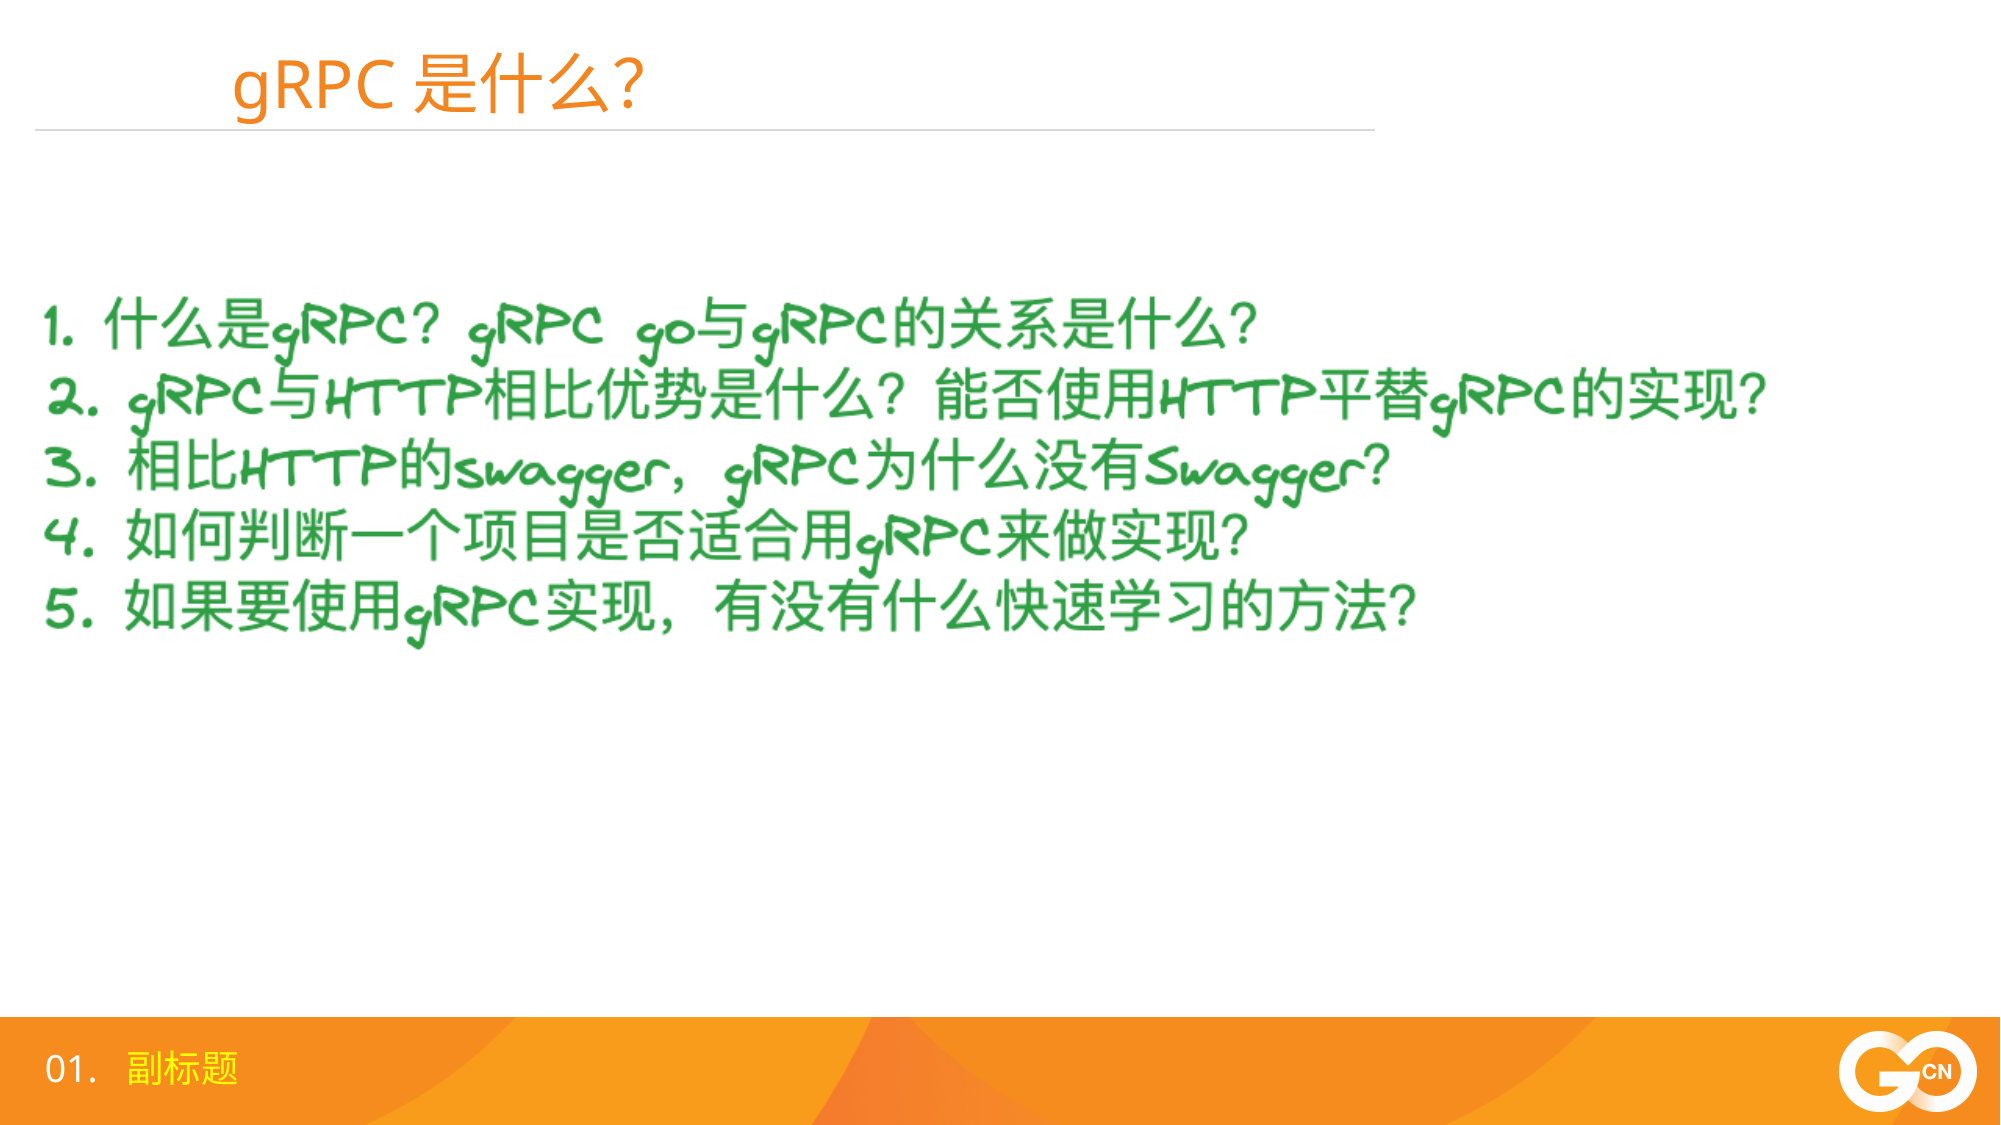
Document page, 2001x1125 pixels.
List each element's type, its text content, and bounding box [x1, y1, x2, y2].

text_box gRPC是什么？ [216, 34, 695, 129]
picture [29, 278, 1810, 662]
picture [0, 1017, 2000, 1125]
text_box 01. 副标题 [29, 1030, 650, 1108]
